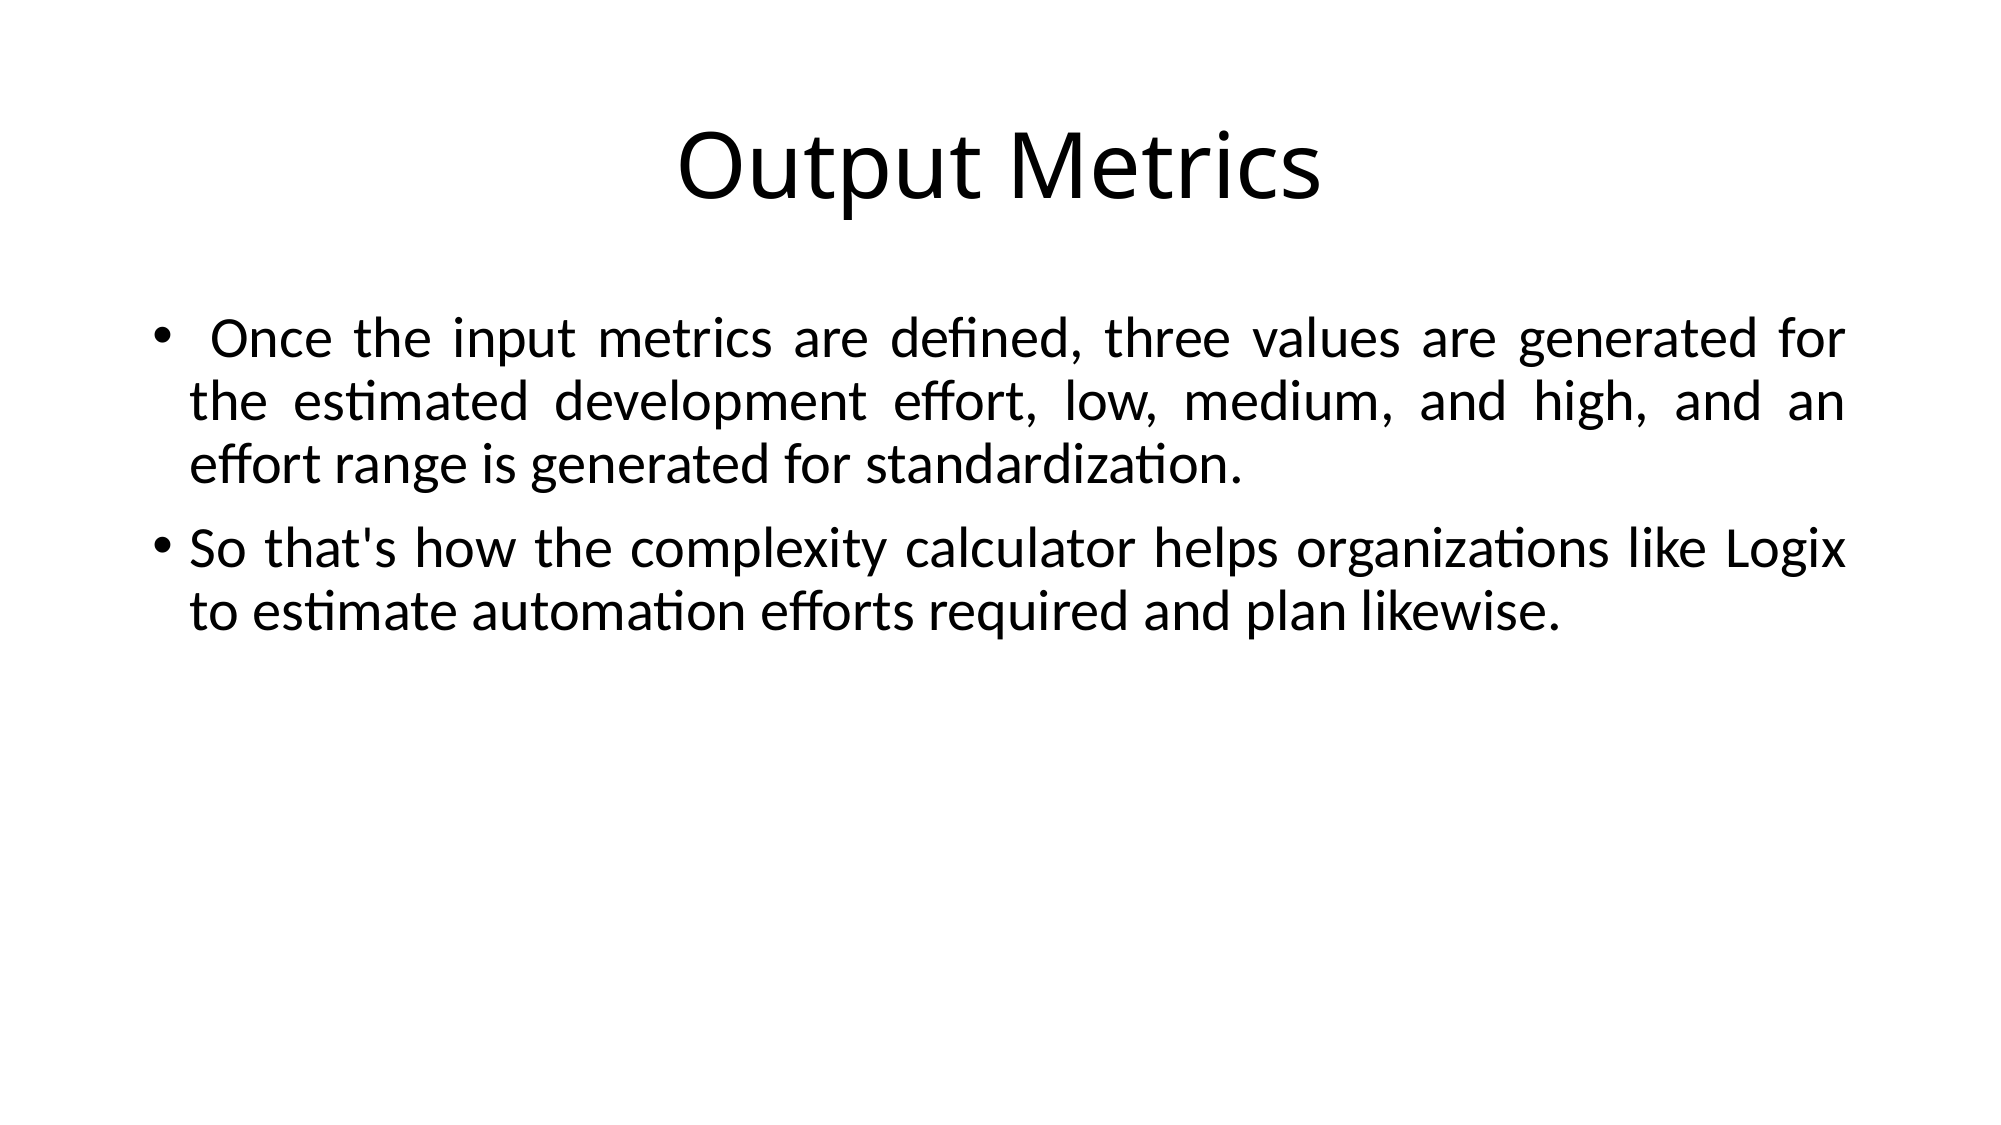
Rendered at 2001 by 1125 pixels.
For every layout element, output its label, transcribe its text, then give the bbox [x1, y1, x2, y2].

title Output Metrics [137, 59, 1863, 278]
list Once the input metrics are defined, three values are generated for the estimated development effort, low, medium, and high, and an effort range is generated for standardization. So that's how the complexity calculator helps organizations like Logix to estimate automation efforts required and plan likewise. [137, 299, 1863, 1014]
